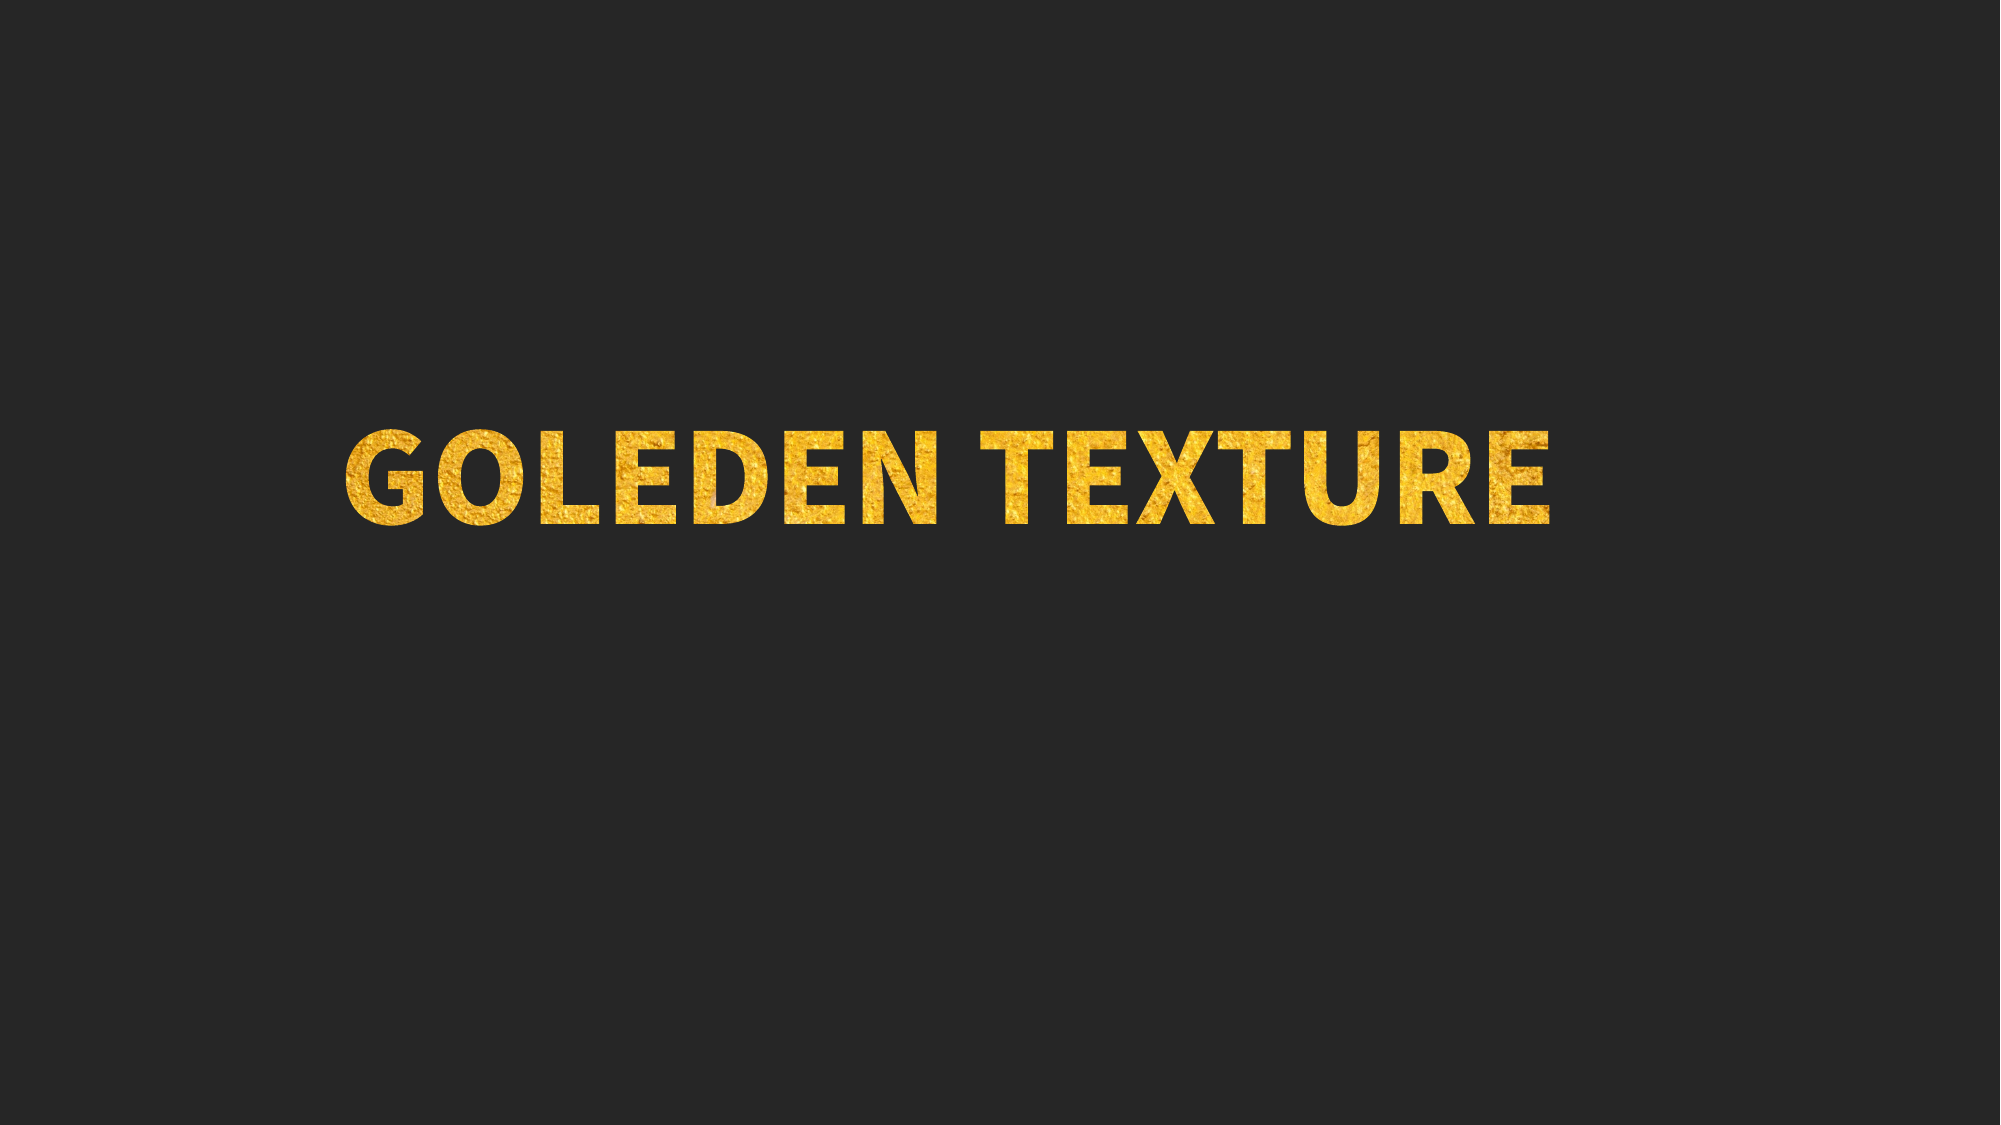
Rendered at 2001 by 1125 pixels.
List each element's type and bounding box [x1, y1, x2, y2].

picture [345, 429, 1550, 526]
